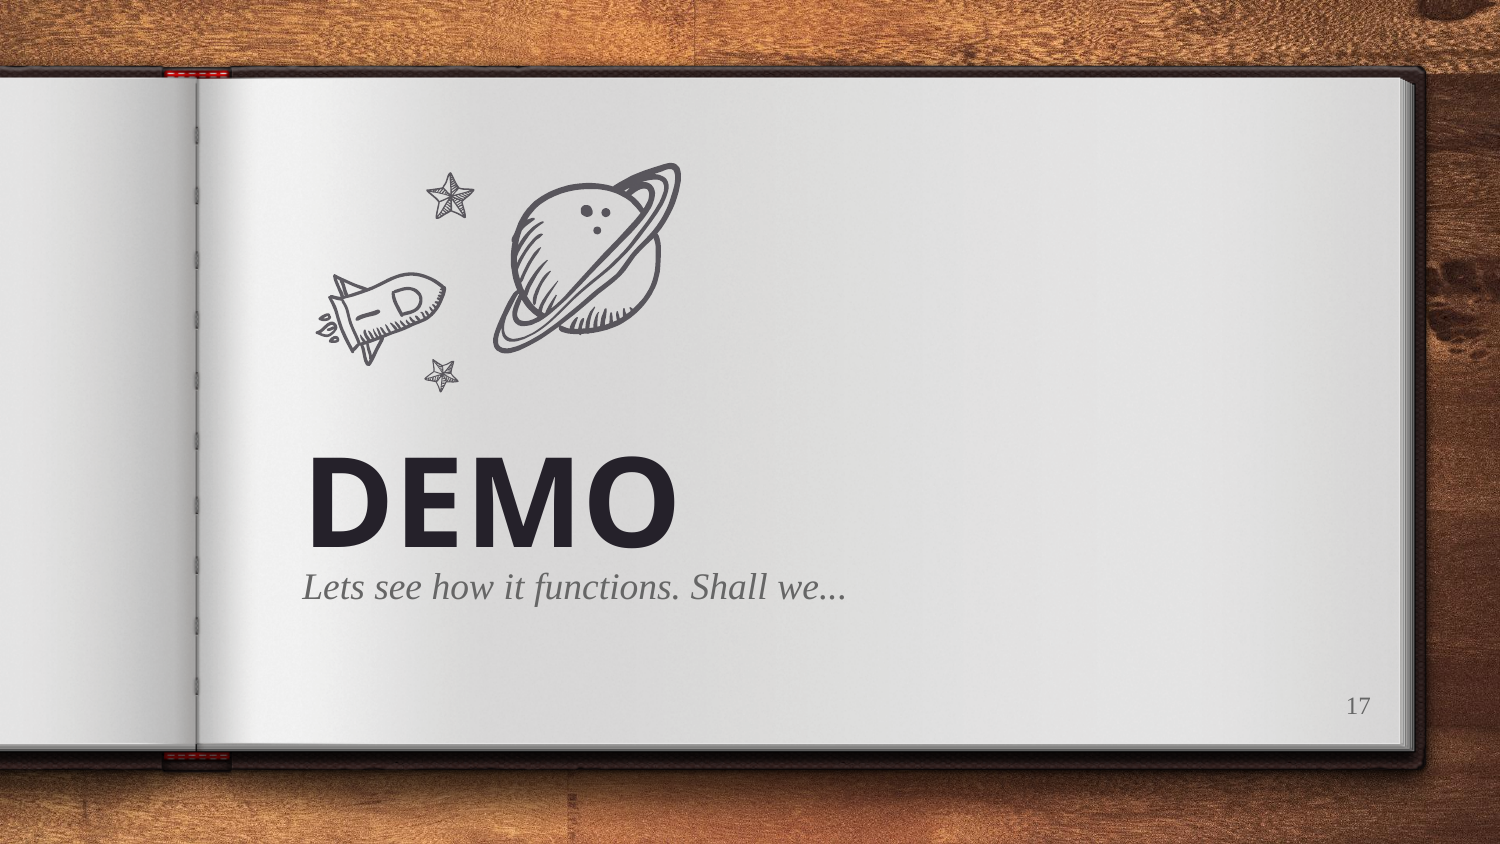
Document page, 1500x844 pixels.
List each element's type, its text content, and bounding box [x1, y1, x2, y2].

subtitle Lets see how it functions. Shall we... [287, 547, 1213, 676]
title DEMO [287, 397, 1213, 547]
text_box [493, 162, 681, 354]
slide_number ‹#› [1295, 672, 1386, 737]
text_box [426, 172, 475, 219]
text_box [424, 358, 459, 393]
text_box [315, 272, 447, 366]
picture [0, 0, 1500, 844]
